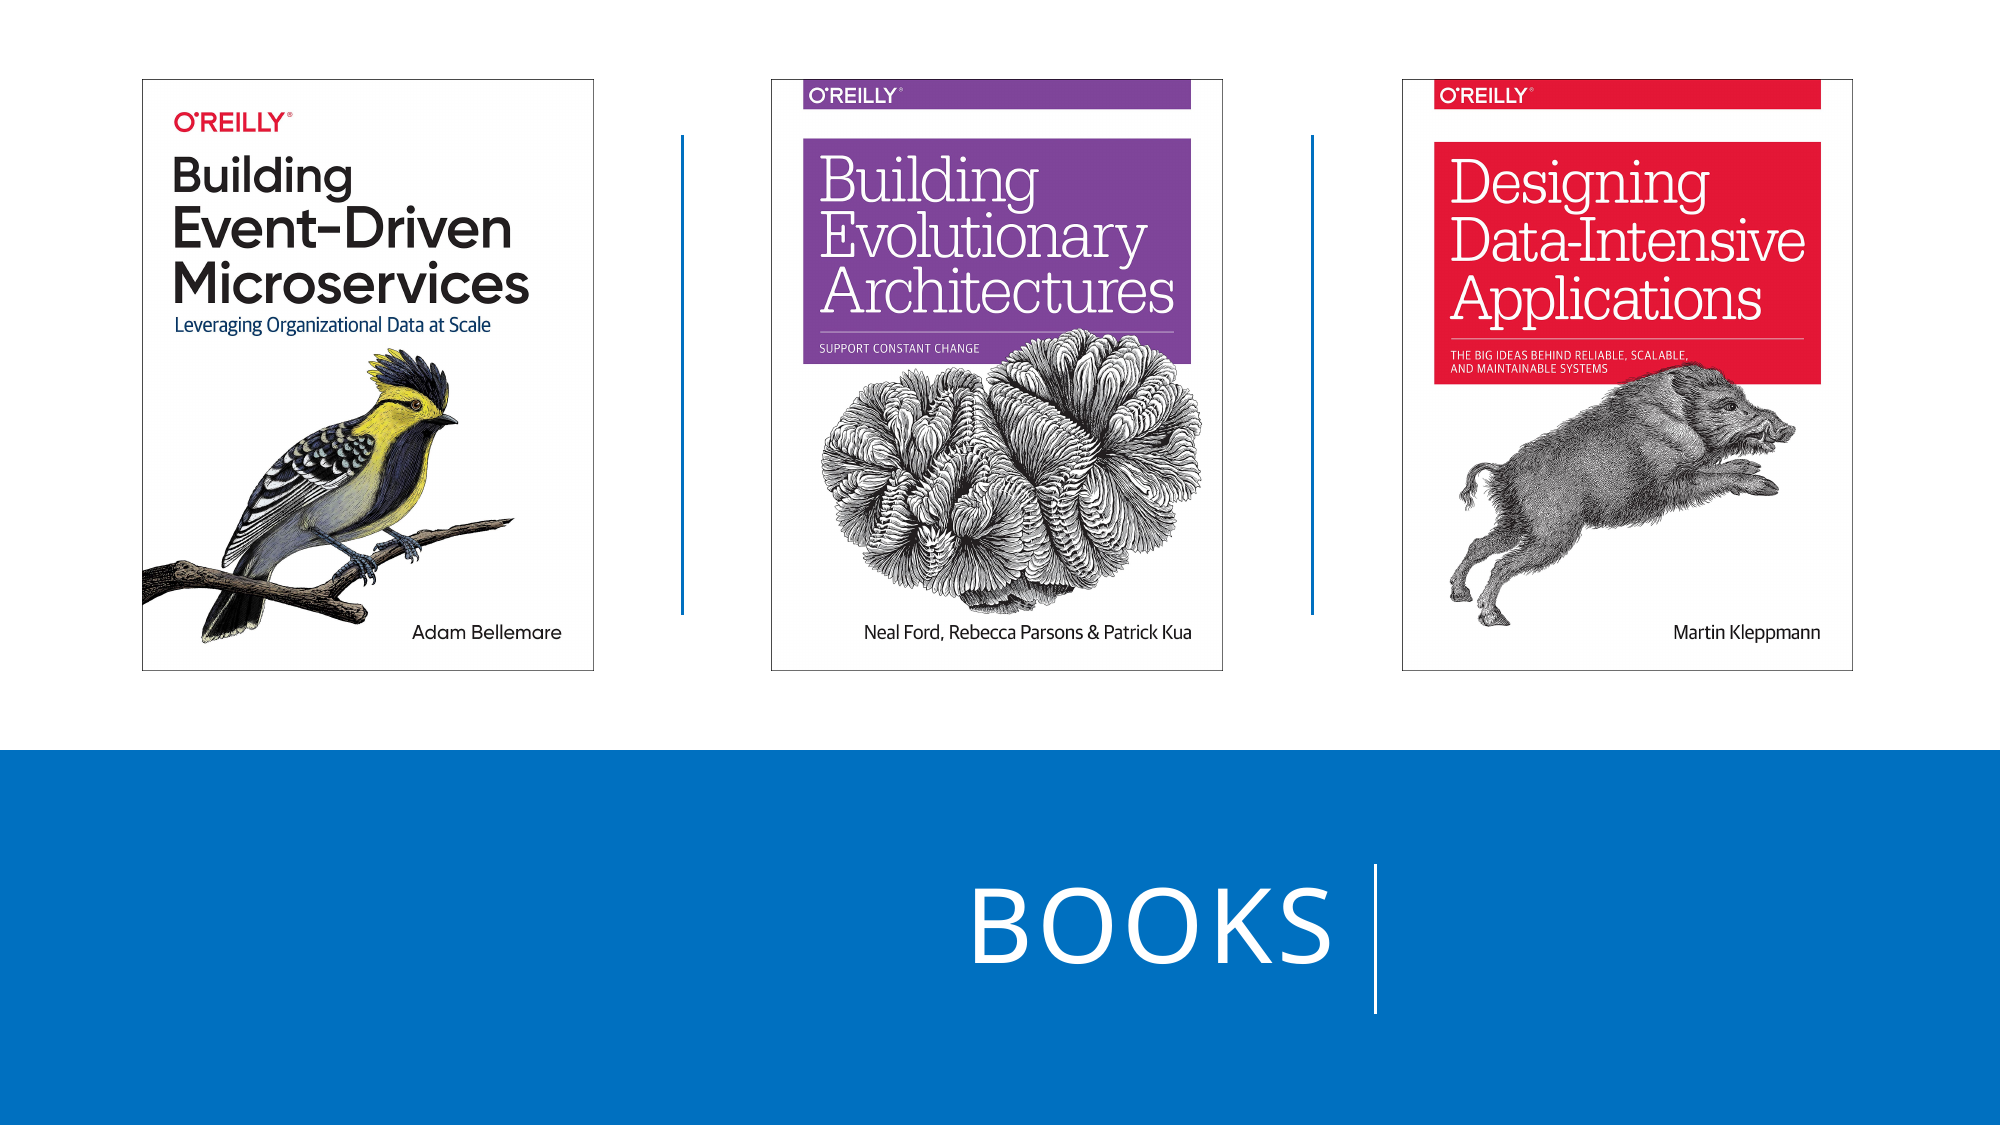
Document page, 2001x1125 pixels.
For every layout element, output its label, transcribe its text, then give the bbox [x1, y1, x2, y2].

title books [75, 813, 1350, 1054]
picture [771, 79, 1223, 671]
text_box [0, 0, 2000, 751]
picture [142, 79, 594, 671]
text_box [0, 751, 2000, 1125]
picture [1401, 79, 1853, 671]
